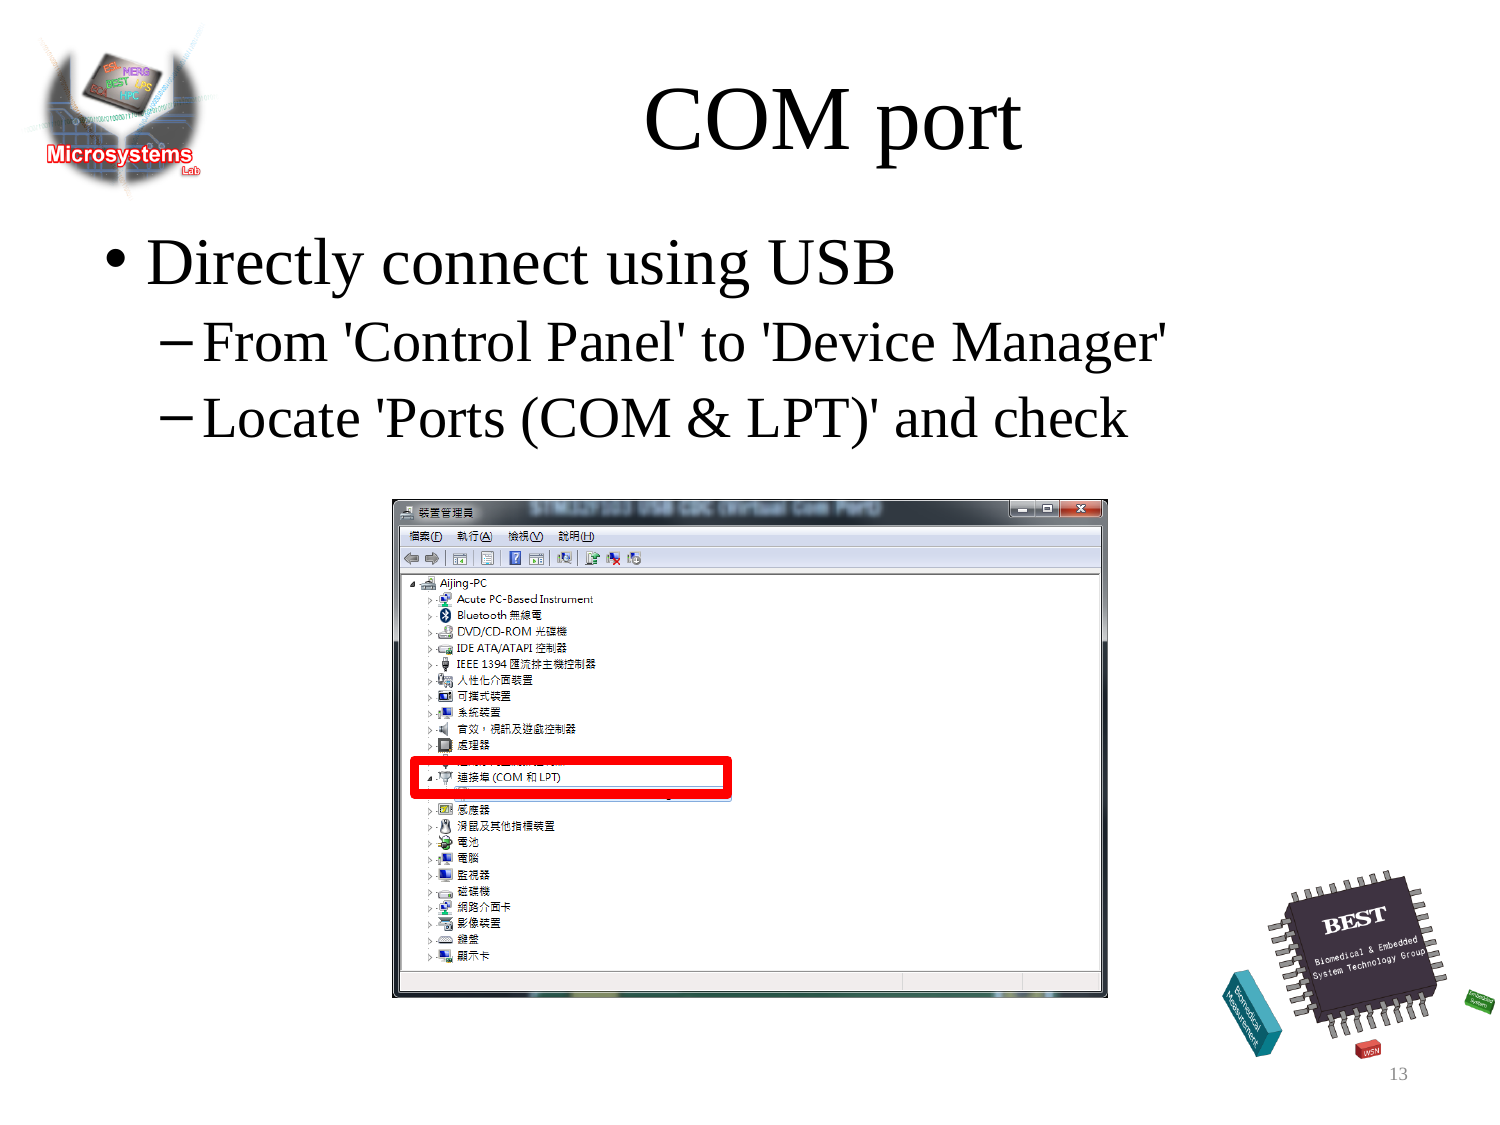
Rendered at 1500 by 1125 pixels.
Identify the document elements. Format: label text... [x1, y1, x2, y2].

title COM port [242, 19, 1425, 207]
picture [392, 498, 1108, 998]
list Directly connect using USB From 'Control Panel' to 'Device Manager' Locate 'Ports (COM & LPT)' and check [75, 210, 1425, 953]
picture [0, 18, 250, 207]
slide_number 13 [1074, 1042, 1424, 1103]
picture [1222, 870, 1495, 1059]
